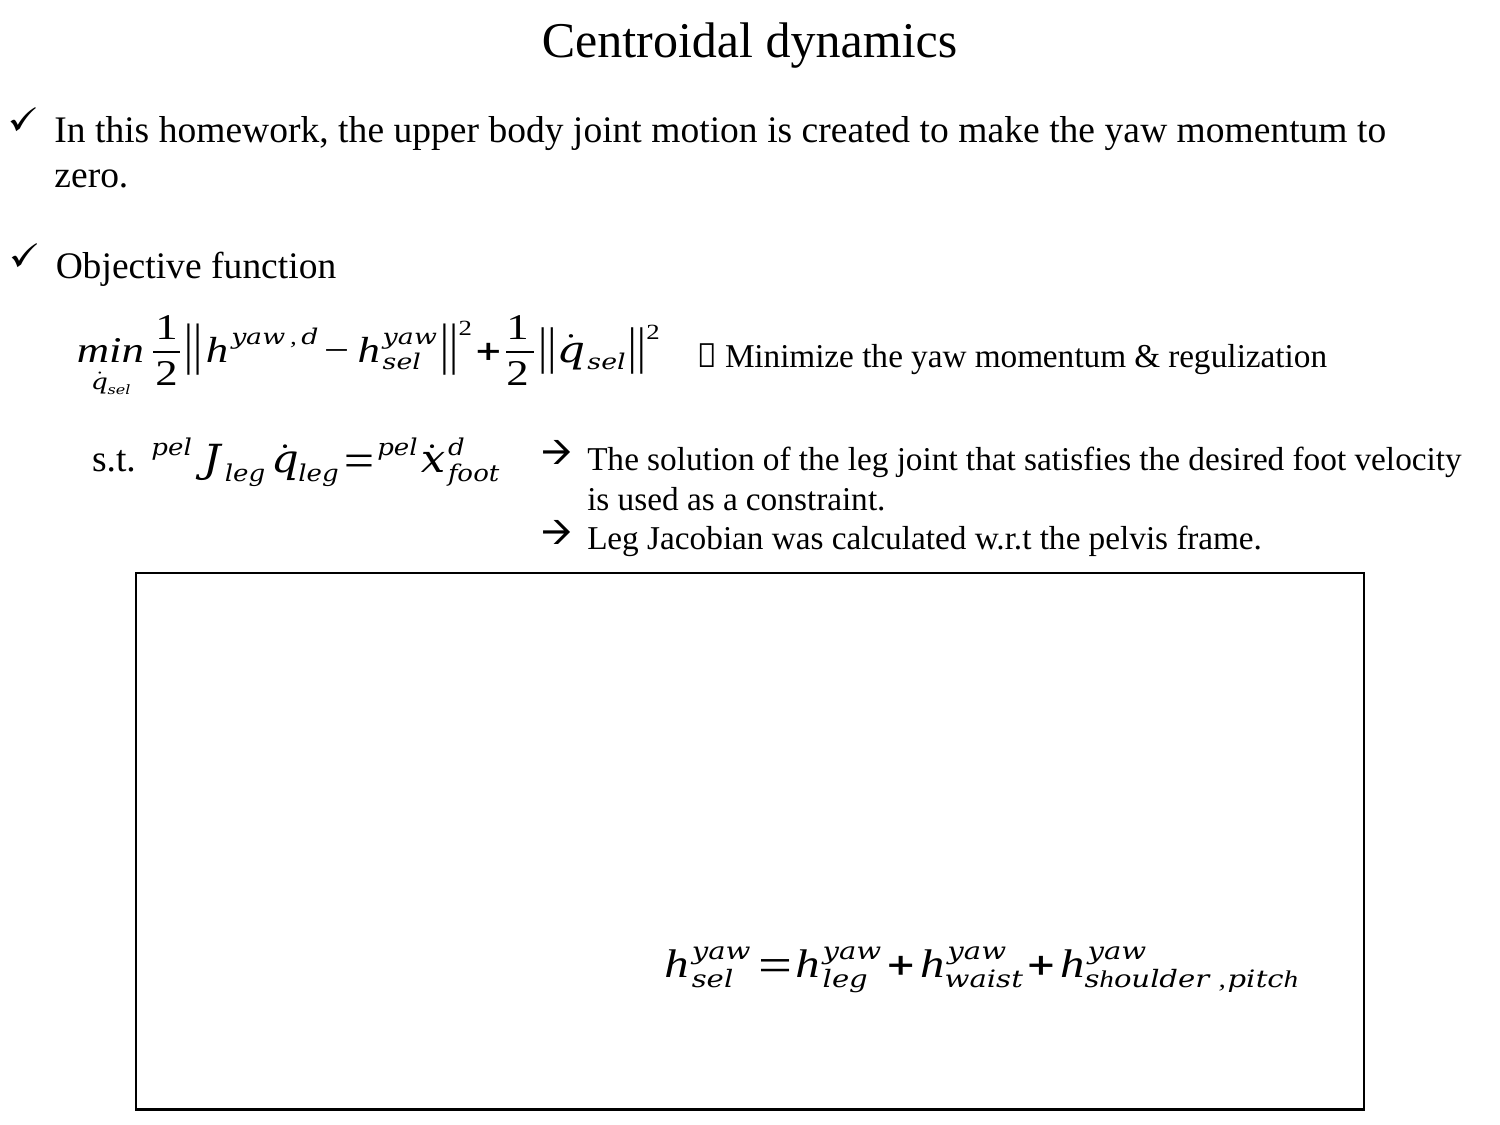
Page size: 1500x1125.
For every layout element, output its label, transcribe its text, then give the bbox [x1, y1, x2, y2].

text_box s.t. [77, 426, 151, 487]
text_box Centroidal dynamics [0, 0, 1500, 75]
text_box In this homework, the upper body joint motion is created to make the yaw momentum to zero. [0, 97, 1446, 203]
text_box The solution of the leg joint that satisfies the desired foot velocity is used as a constraint. Leg Jacobian was calculated w.r.t the pelvis frame. [525, 429, 1500, 564]
text_box Objective function [0, 233, 352, 294]
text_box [136, 572, 1364, 1110]
